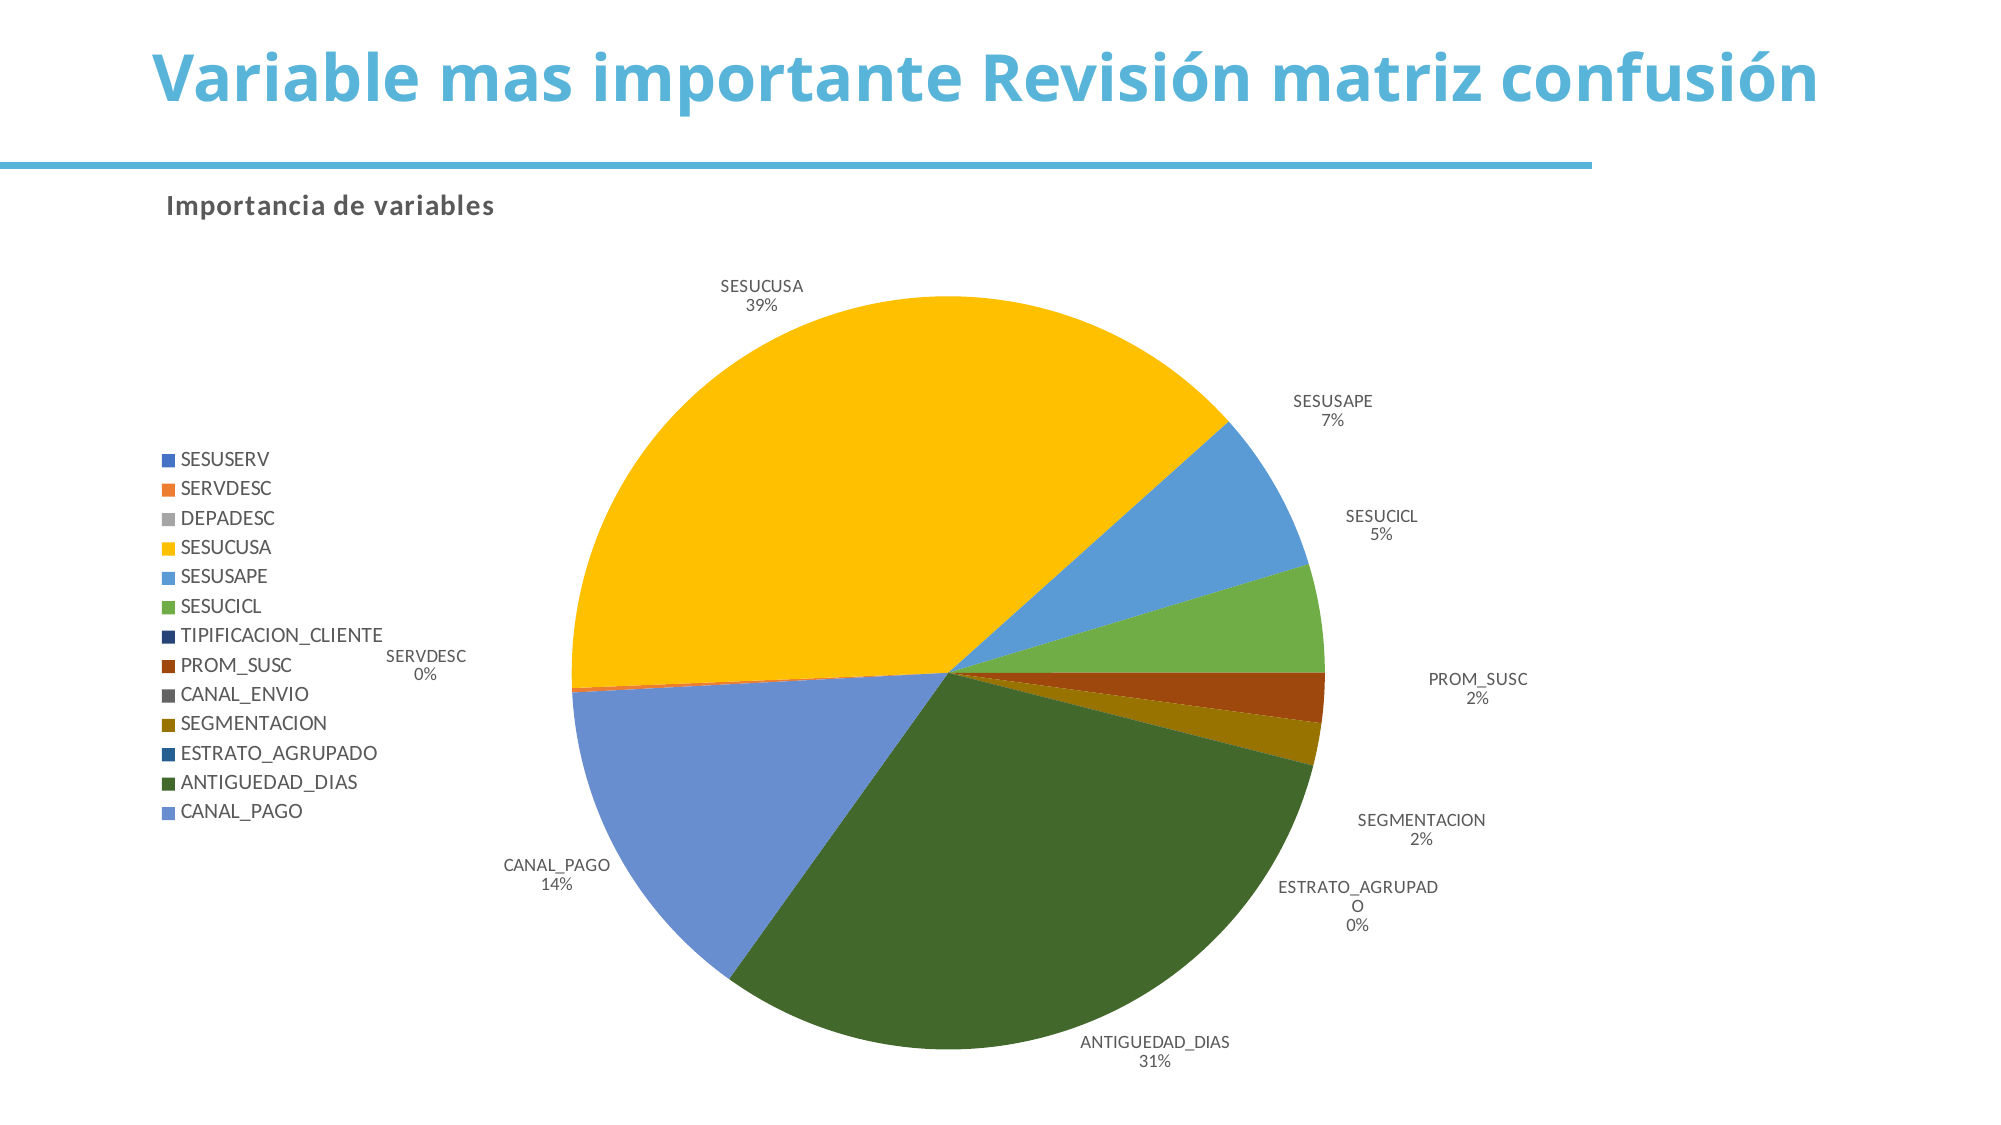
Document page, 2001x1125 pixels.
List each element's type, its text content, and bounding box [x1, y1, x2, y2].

text_box Variable mas importante Revisión matriz confusión [137, 22, 1863, 139]
chart [142, 171, 1589, 1103]
